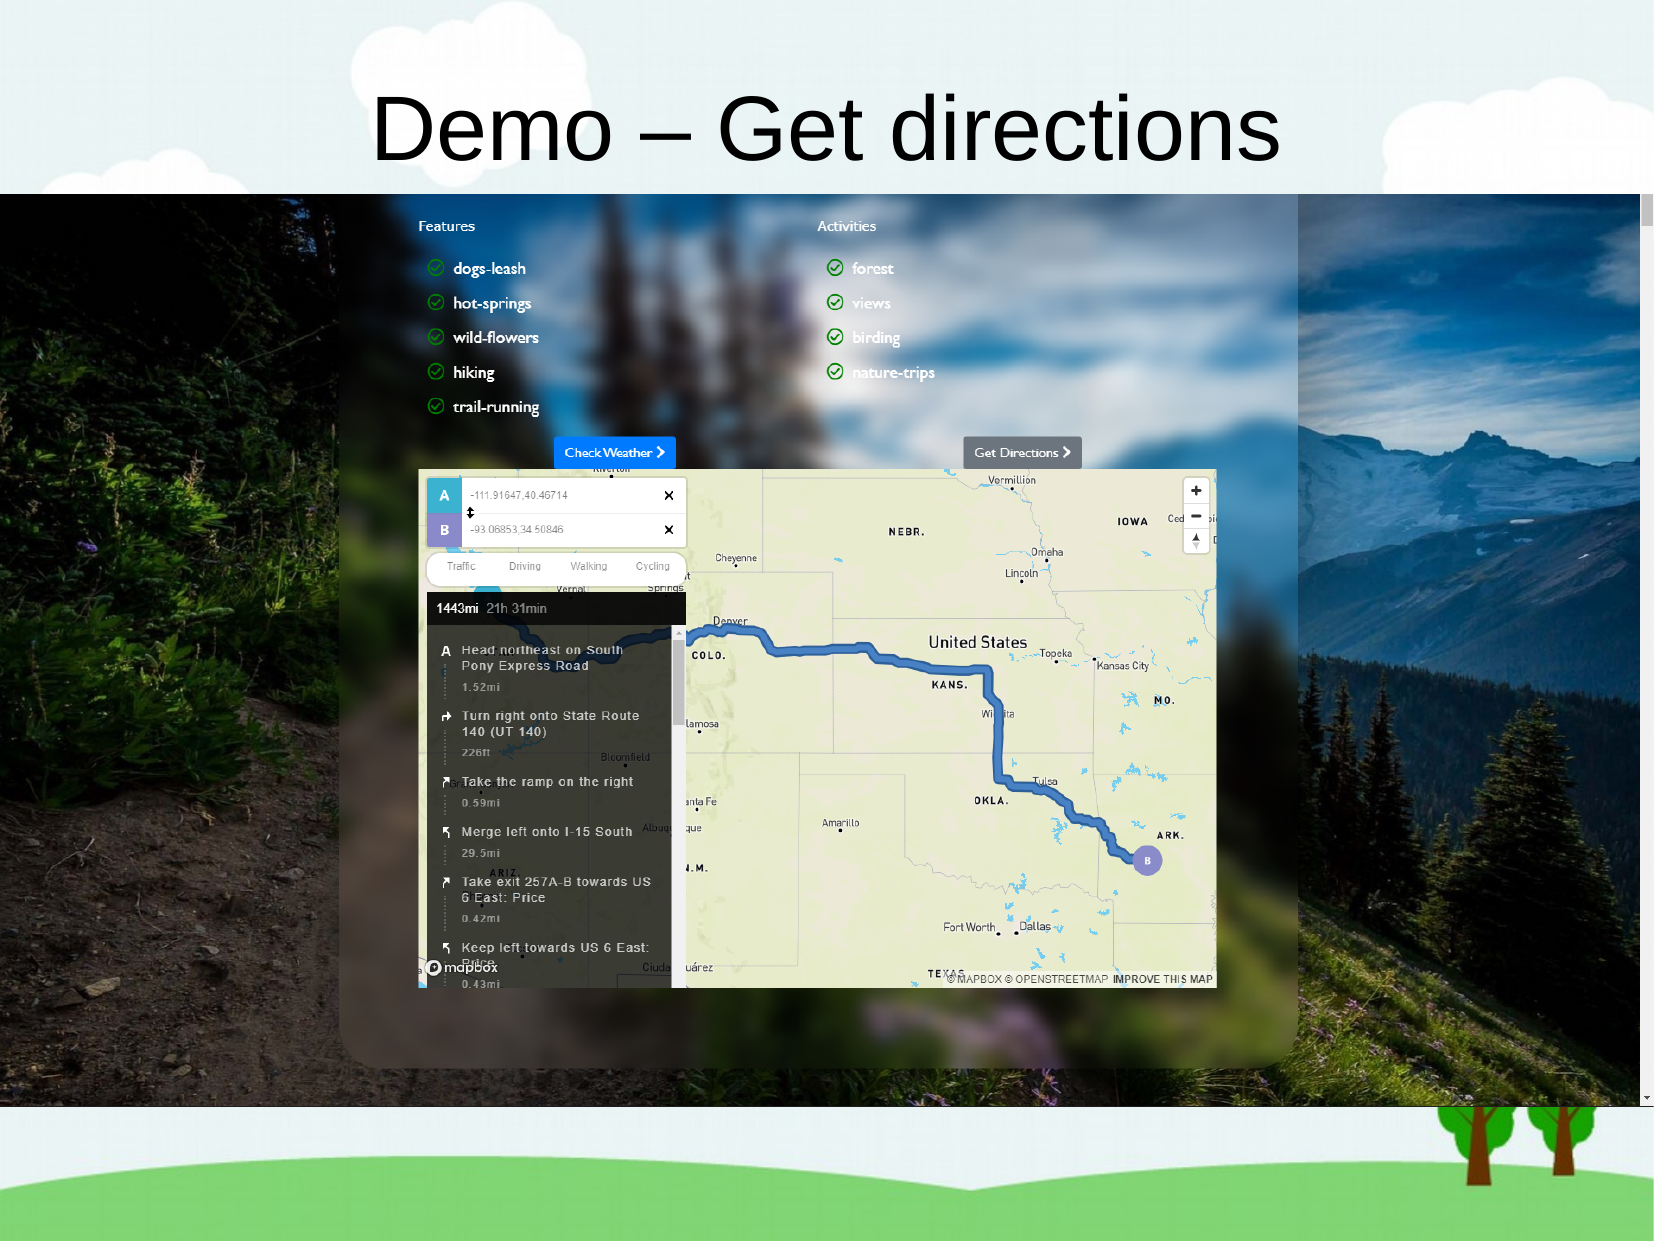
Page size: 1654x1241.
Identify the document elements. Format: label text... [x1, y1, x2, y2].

picture [0, 0, 1654, 1241]
title Demo – Get directions [82, 27, 1571, 192]
